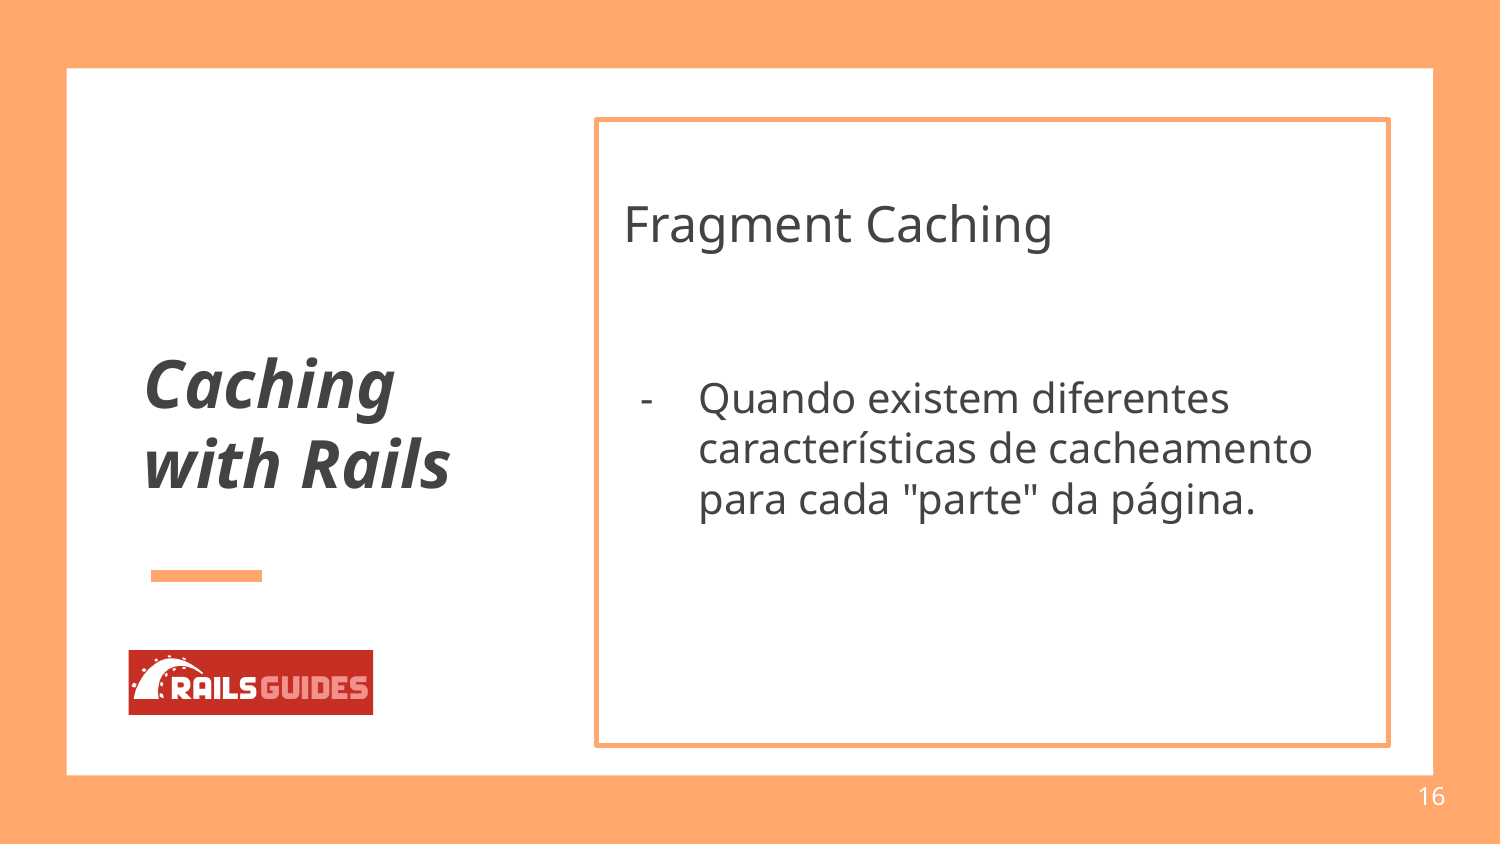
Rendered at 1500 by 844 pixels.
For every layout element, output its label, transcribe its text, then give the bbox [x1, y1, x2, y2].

slide_number ‹#› [1402, 764, 1493, 830]
text_box [596, 119, 1389, 746]
text_box Fragment Caching Quando existem diferentes características de cacheamento para cada "parte" da página. [608, 177, 1375, 367]
title Caching with Rails [128, 285, 547, 559]
picture [128, 650, 374, 716]
